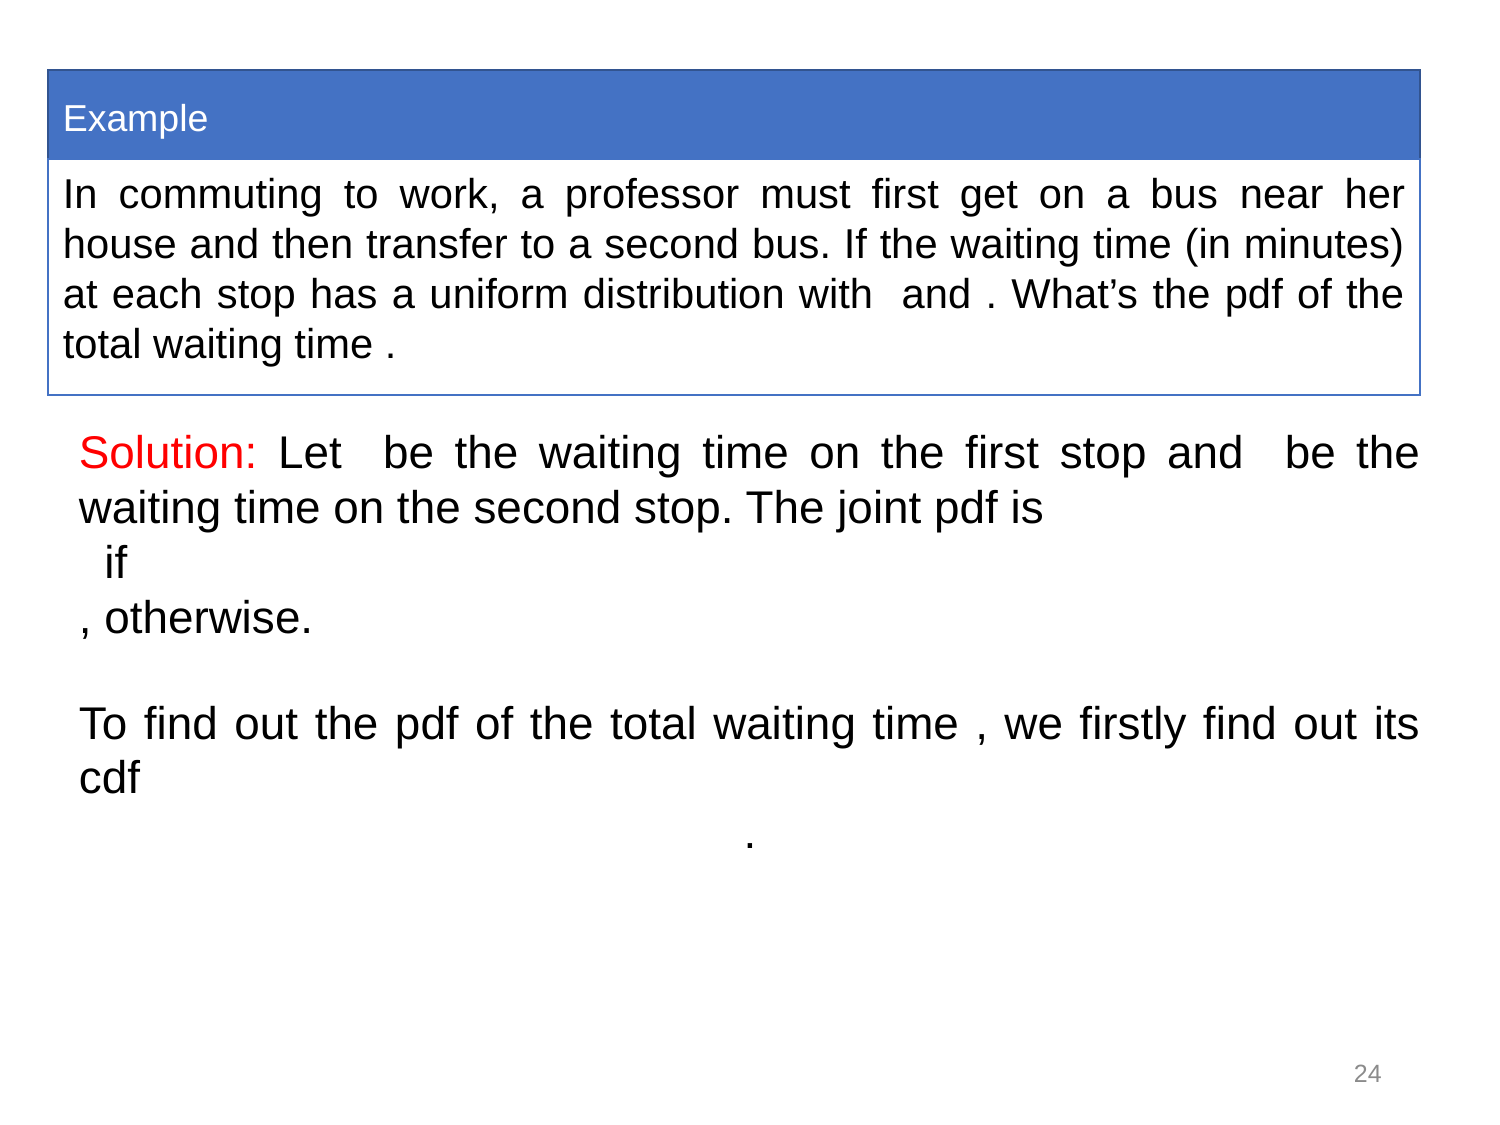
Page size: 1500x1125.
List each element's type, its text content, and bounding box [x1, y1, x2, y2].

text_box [48, 70, 1420, 395]
slide_number 24 [1059, 1042, 1397, 1103]
